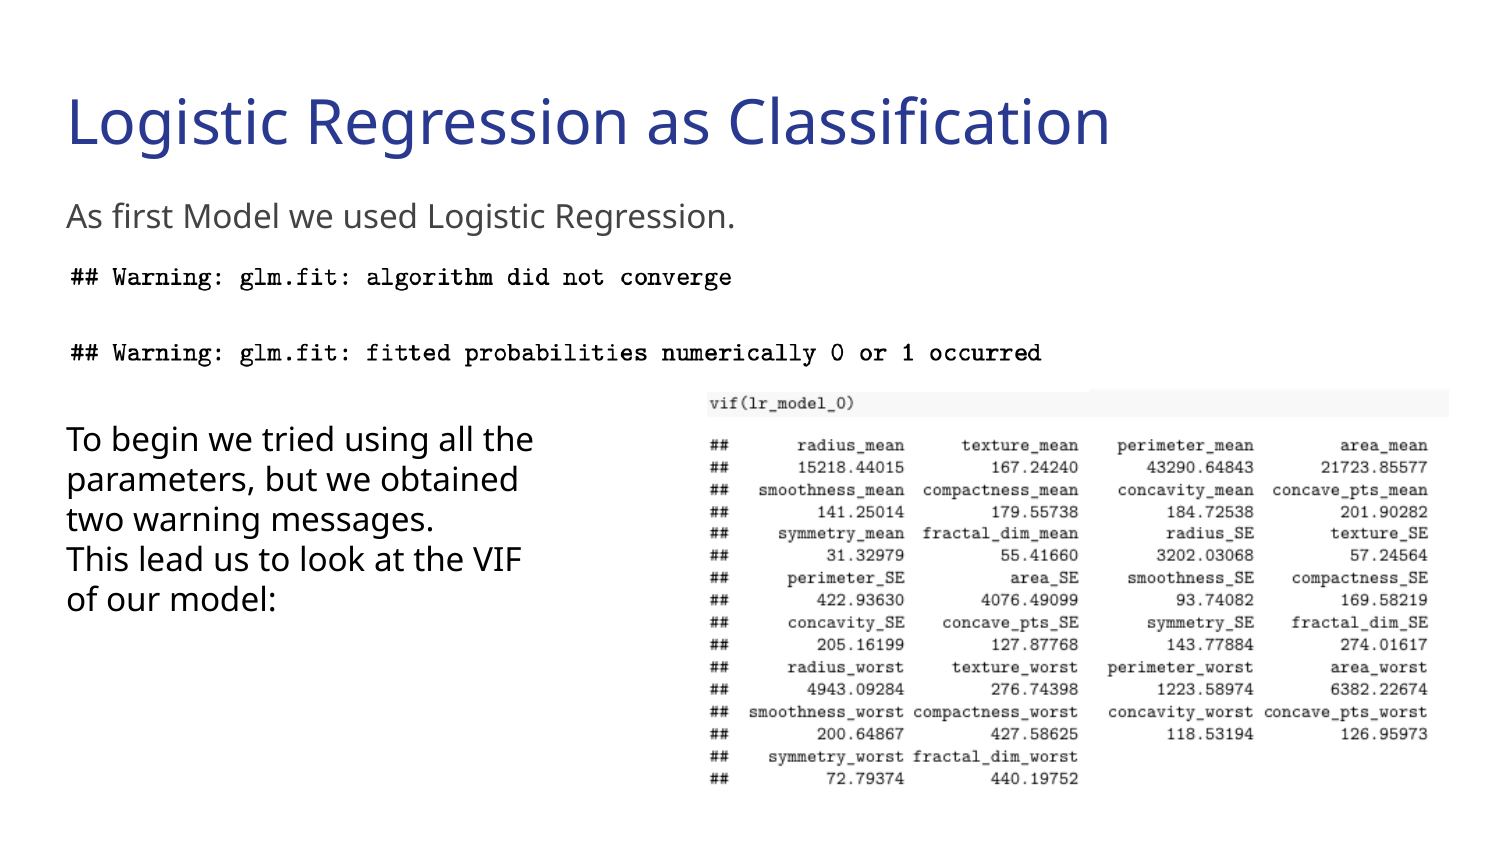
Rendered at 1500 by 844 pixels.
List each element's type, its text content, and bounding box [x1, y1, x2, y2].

title Logistic Regression as Classification [51, 67, 1449, 167]
text_box To begin we tried using all the parameters, but we obtained two warning messages. This lead us to look at the VIF of our model: [51, 403, 568, 673]
picture [50, 250, 1450, 794]
text_box As first Model we used Logistic Regression. [51, 179, 1476, 250]
